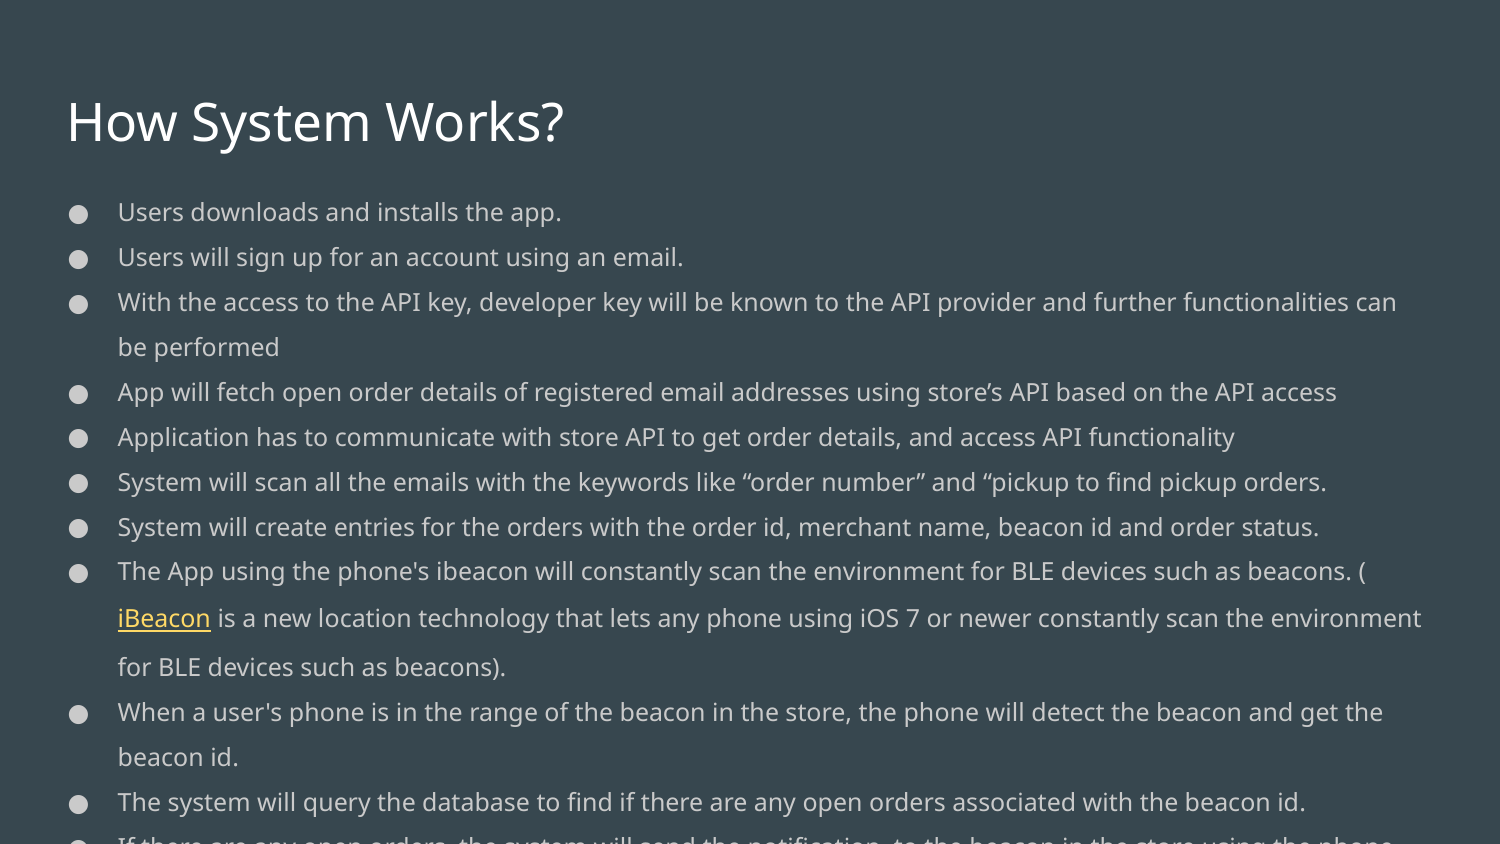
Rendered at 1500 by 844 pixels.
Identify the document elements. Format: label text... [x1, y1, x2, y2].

title How System Works? [51, 72, 1449, 166]
list Users downloads and installs the app. Users will sign up for an account using an email. With the access to the API key, developer key will be known to the API provider and further functionalities can be performed App will fetch open order details of registered email addresses using store’s API based on the API access Application has to communicate with store API to get order details, and access API functionality System will scan all the emails with the keywords like “order number” and “pickup to find pickup orders. System will create entries for the orders with the order id, merchant name, beacon id and order status. The App using the phone's ibeacon will constantly scan the environment for BLE devices such as beacons. (iBeacon is a new location technology that lets any phone using iOS 7 or newer constantly scan the environment for BLE devices such as beacons). When a user's phone is in the range of the beacon in the store, the phone will detect the beacon and get the beacon id. The system will query the database to find if there are any open orders associated with the beacon id. If there are any open orders, the system will send the notification to the beacon in the store using the phone SDK. [27, 166, 1449, 828]
